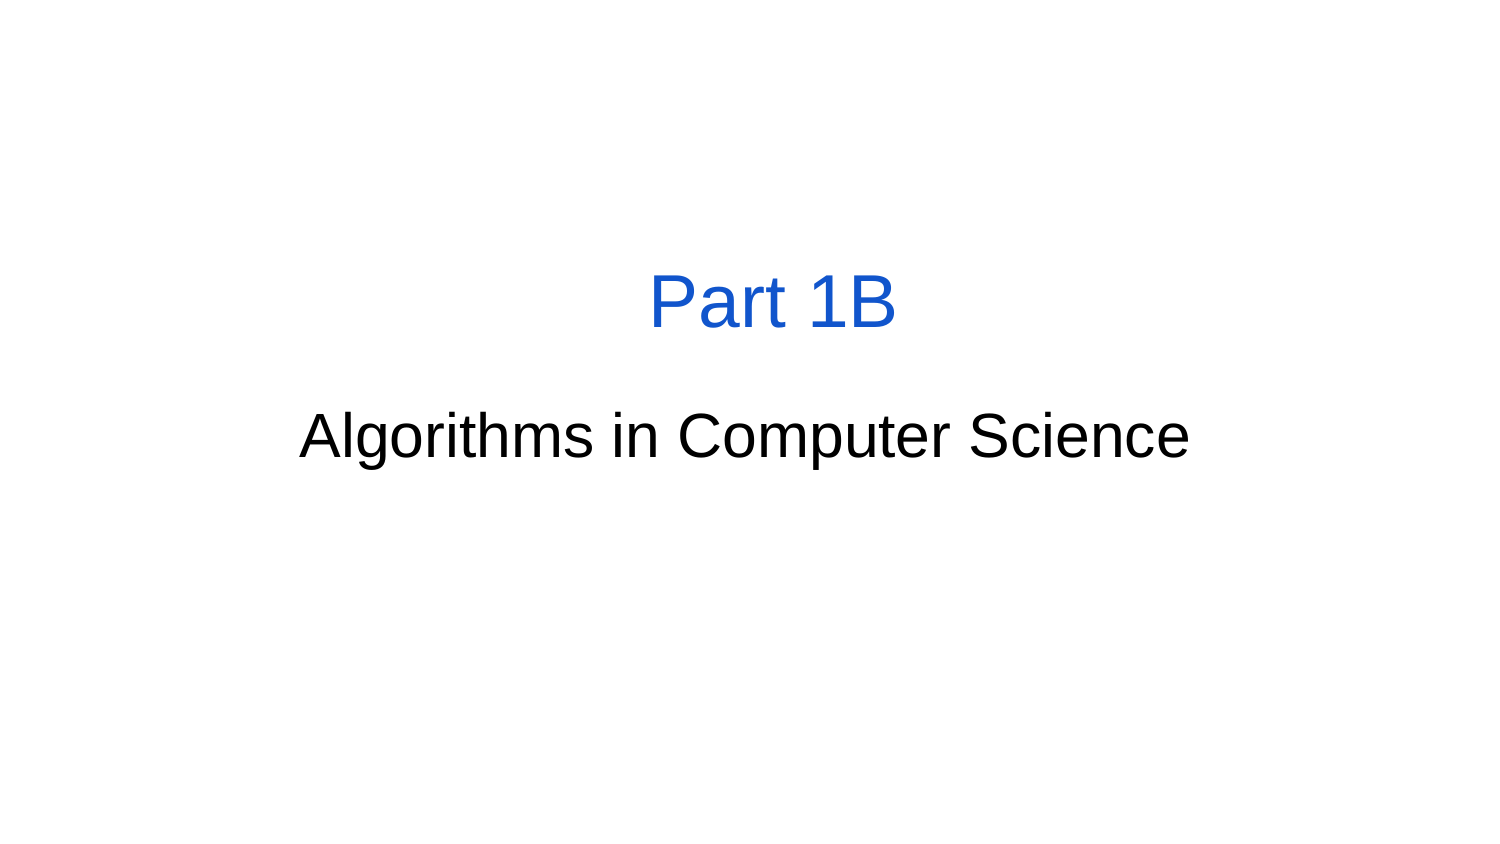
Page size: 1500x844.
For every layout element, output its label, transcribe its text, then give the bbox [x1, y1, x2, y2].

title Part 1B [633, 237, 925, 332]
list Algorithms in Computer Science [284, 368, 1216, 476]
